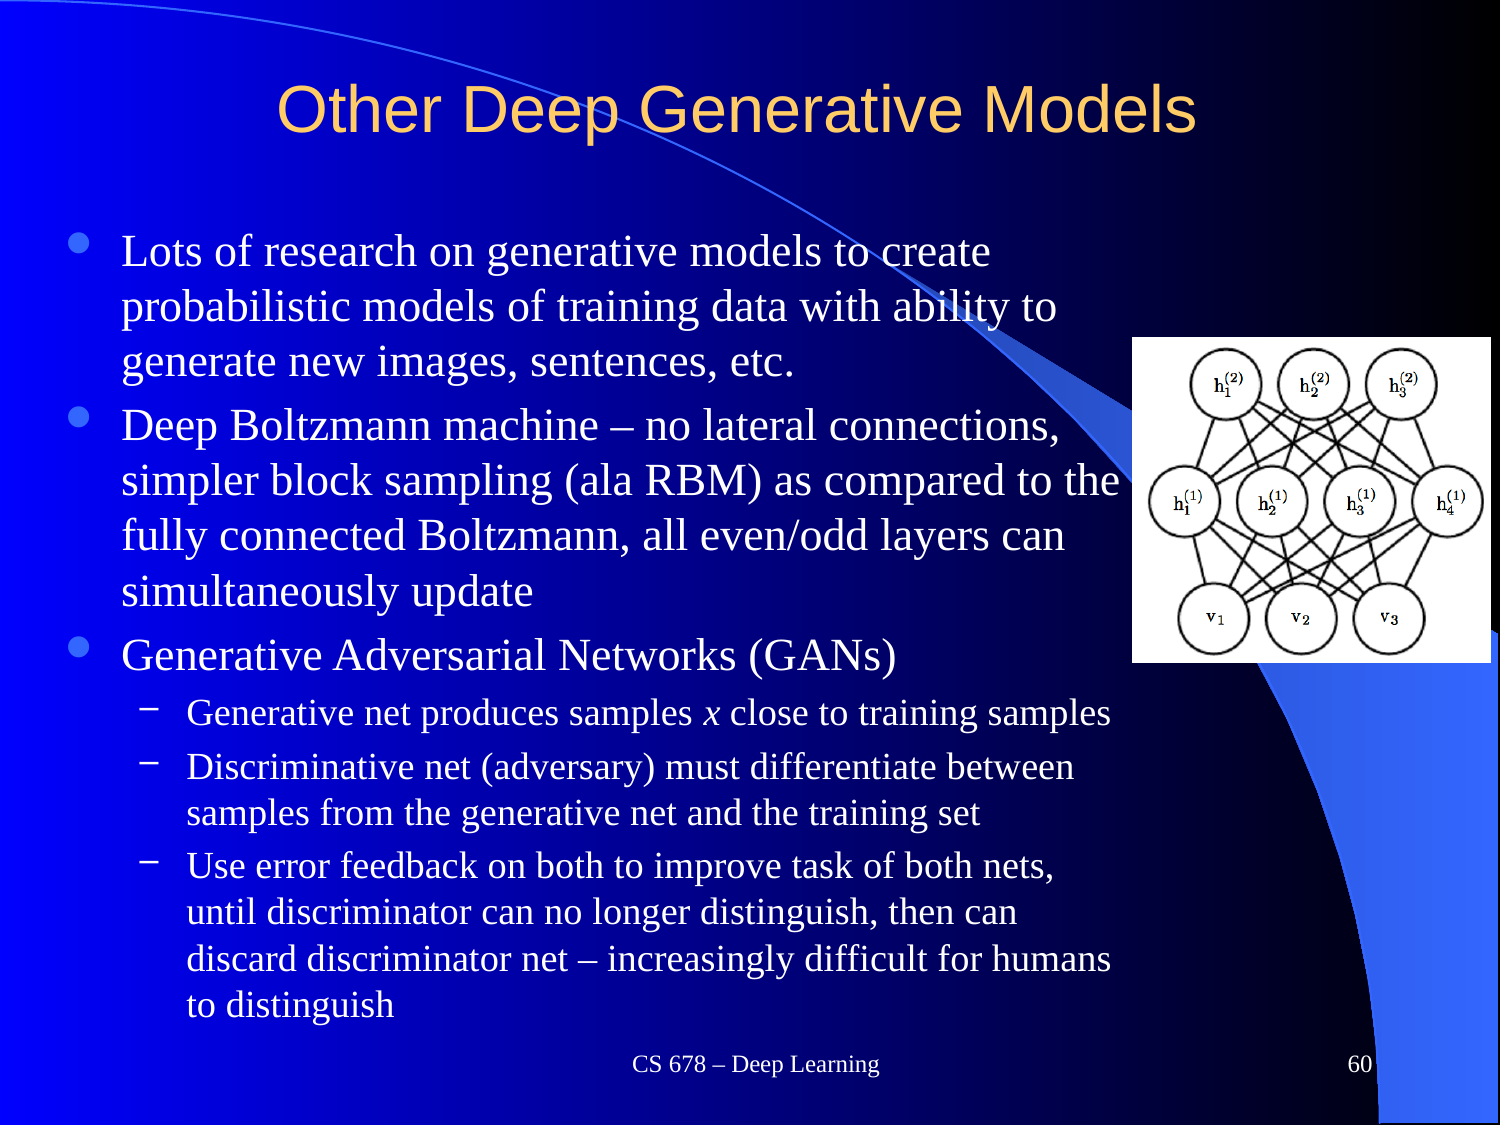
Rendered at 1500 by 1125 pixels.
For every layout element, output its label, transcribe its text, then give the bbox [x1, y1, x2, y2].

slide_number 60 [1074, 1024, 1388, 1101]
list Lots of research on generative models to create probabilistic models of training data with ability to generate new images, sentences, etc. Deep Boltzmann machine – no lateral connections, simpler block sampling (ala RBM) as compared to the fully connected Boltzmann, all even/odd layers can simultaneously update Generative Adversarial Networks (GANs) Generative net produces samples x close to training samples Discriminative net (adversary) must differentiate between samples from the generative net and the training set Use error feedback on both to improve task of both nets, until discriminator can no longer distinguish, then can discard discriminator net – increasingly difficult for humans to distinguish [49, 212, 1137, 1051]
picture [1132, 337, 1492, 663]
footer CS 678 – Deep Learning [474, 1024, 1038, 1101]
title Other Deep Generative Models [99, 37, 1376, 176]
